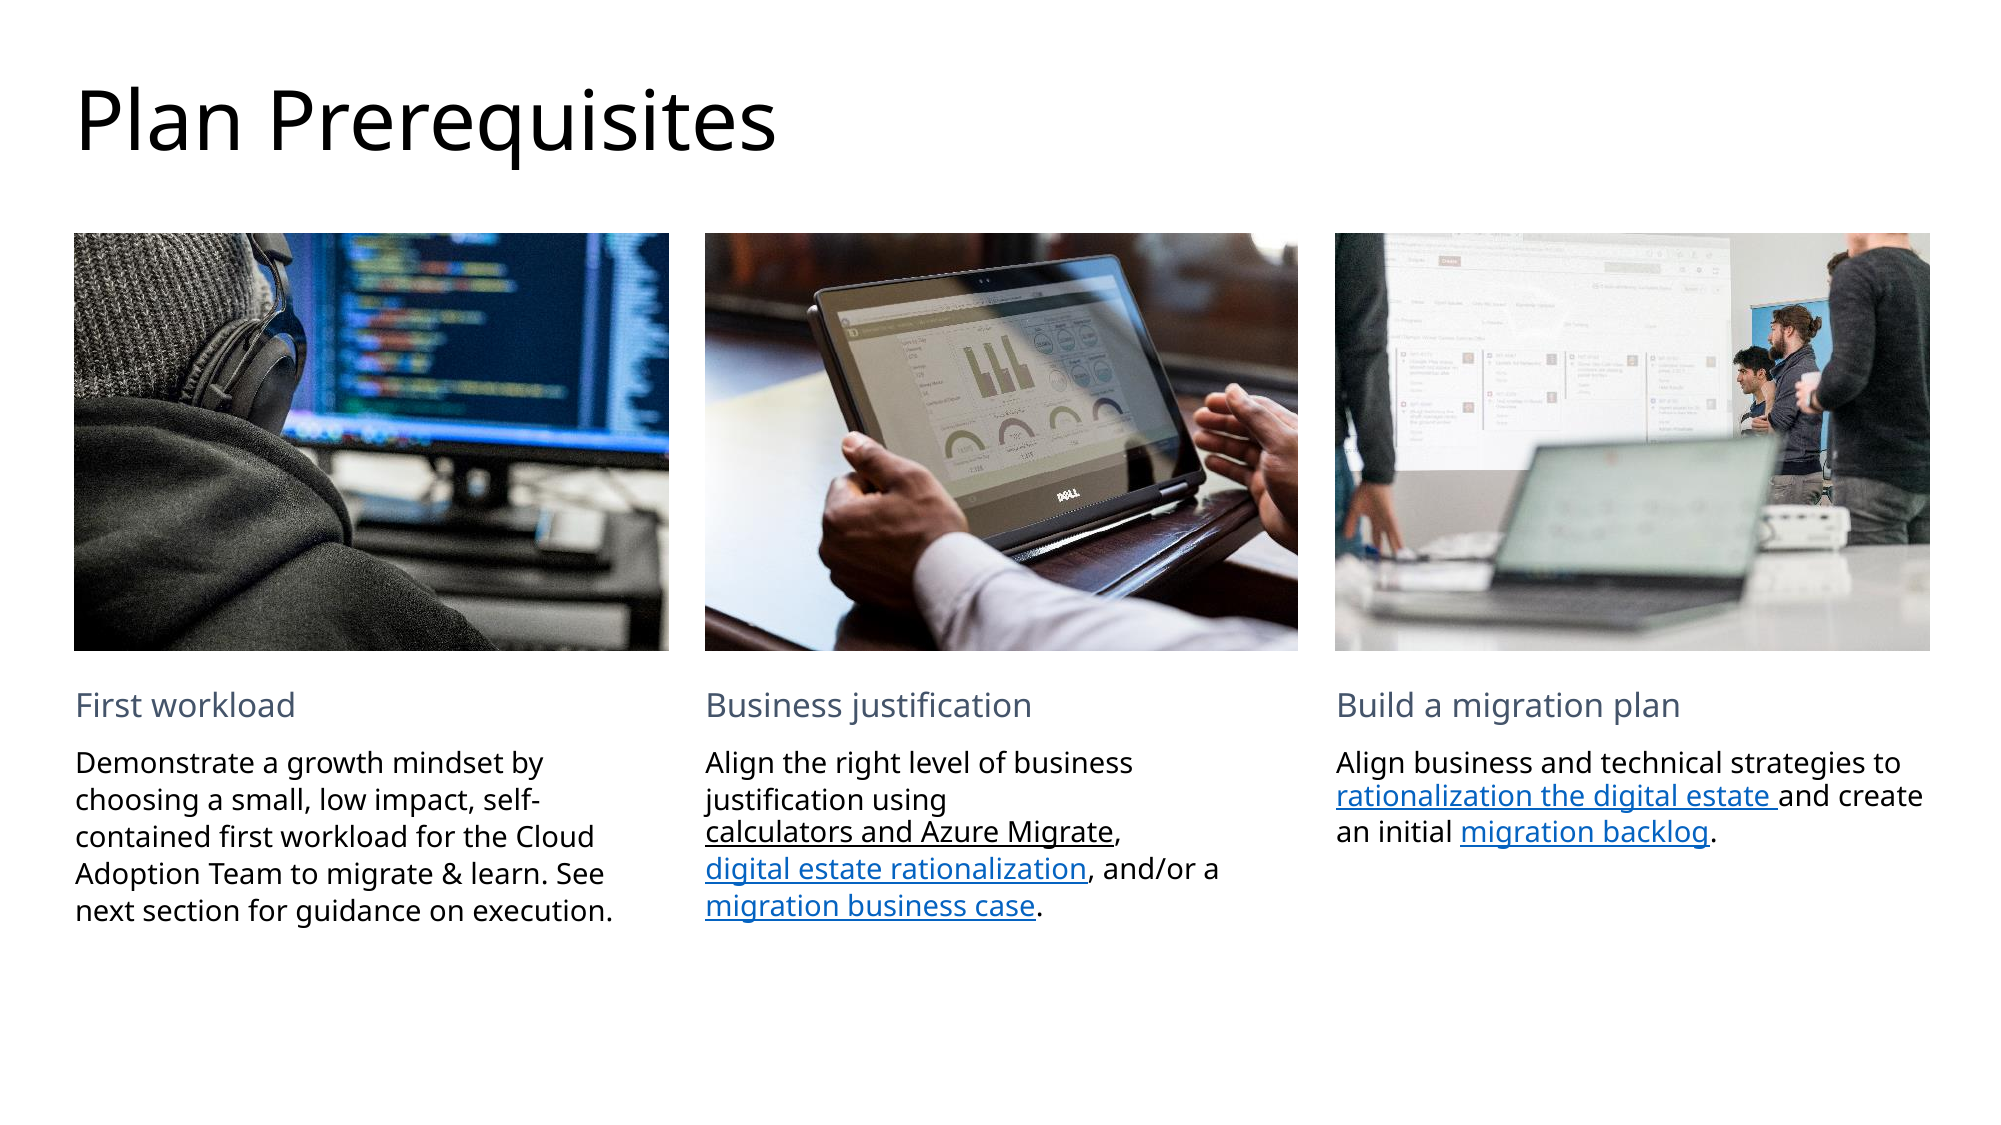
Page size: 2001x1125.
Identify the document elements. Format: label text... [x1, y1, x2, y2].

title Plan Prerequisites [74, 100, 1930, 169]
picture [74, 233, 669, 651]
picture [705, 233, 1298, 651]
list Business justification Align the right level of business justification using calculators and Azure Migrate, digital estate rationalization, and/or a migration business case. [705, 687, 1298, 982]
list Build a migration plan Align business and technical strategies to rationalization the digital estate and create an initial migration backlog. [1335, 687, 1930, 994]
list First workload Demonstrate a growth mindset by choosing a small, low impact, self-contained first workload for the Cloud Adoption Team to migrate & learn. See next section for guidance on execution. [75, 687, 669, 994]
picture [1335, 233, 1930, 651]
